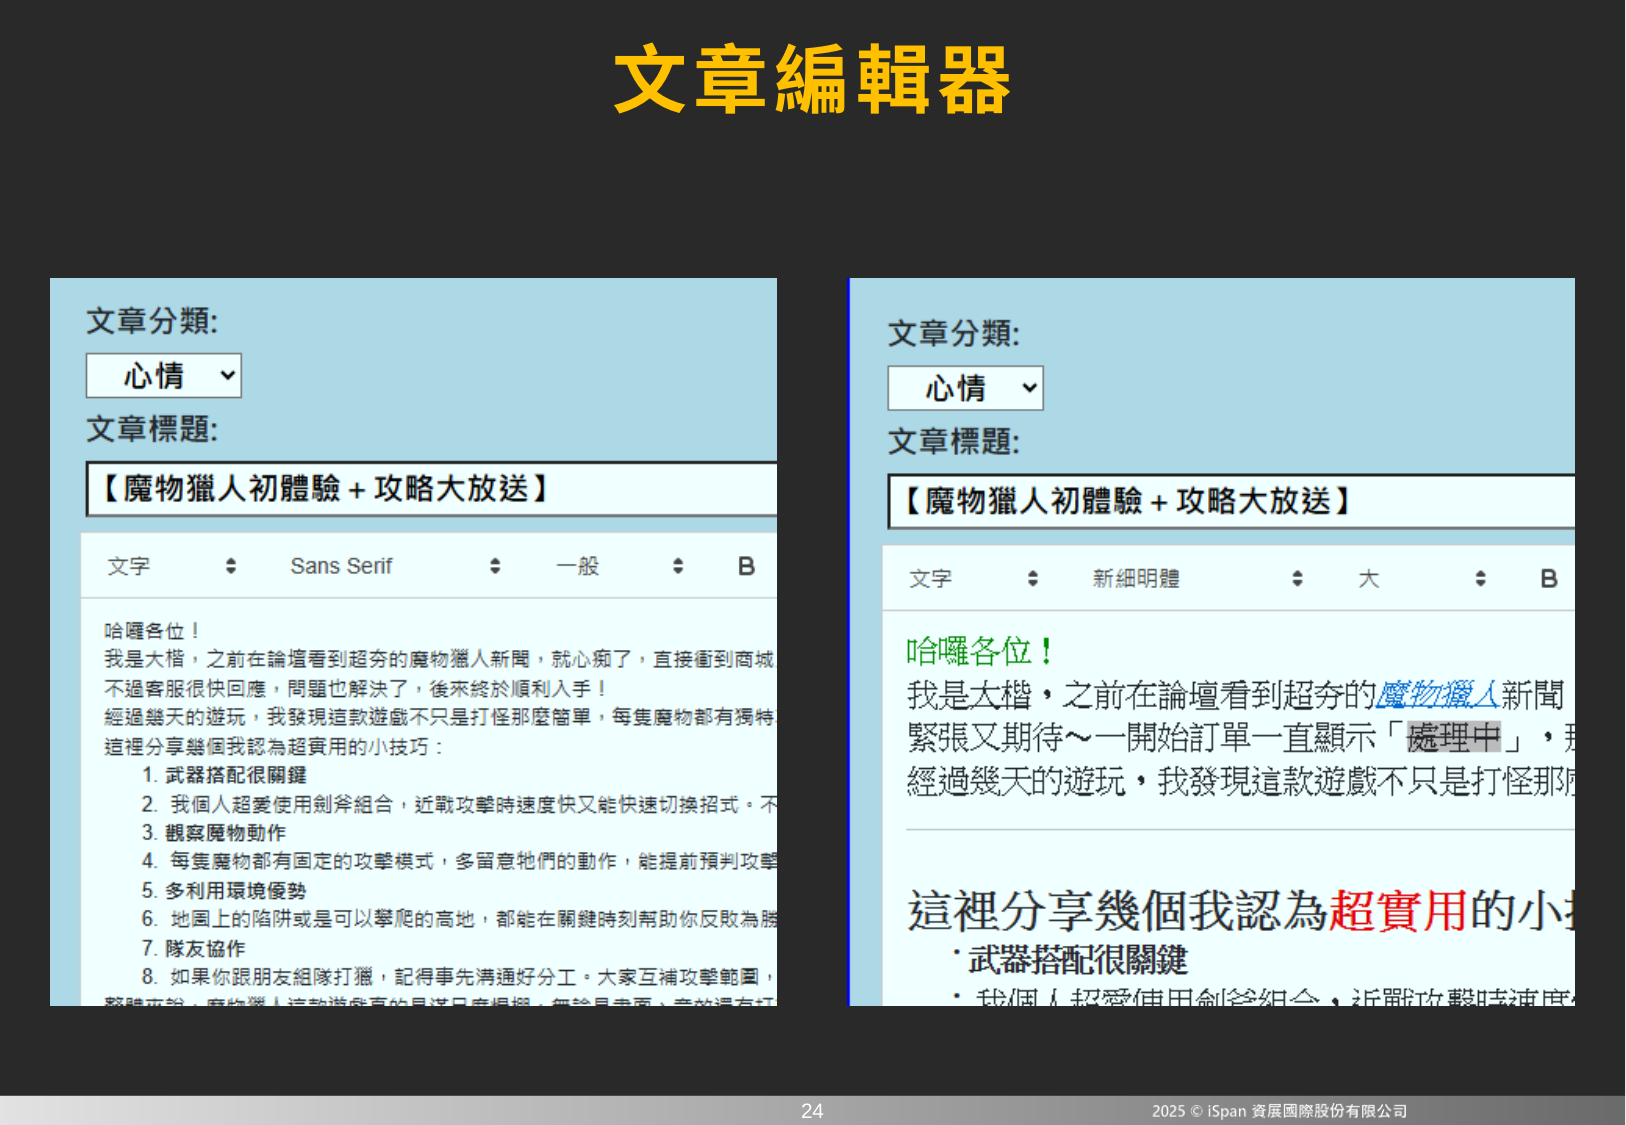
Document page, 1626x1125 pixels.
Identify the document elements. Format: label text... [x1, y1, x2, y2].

title 文章編輯器 [464, 15, 1161, 141]
picture [0, 0, 1626, 1125]
